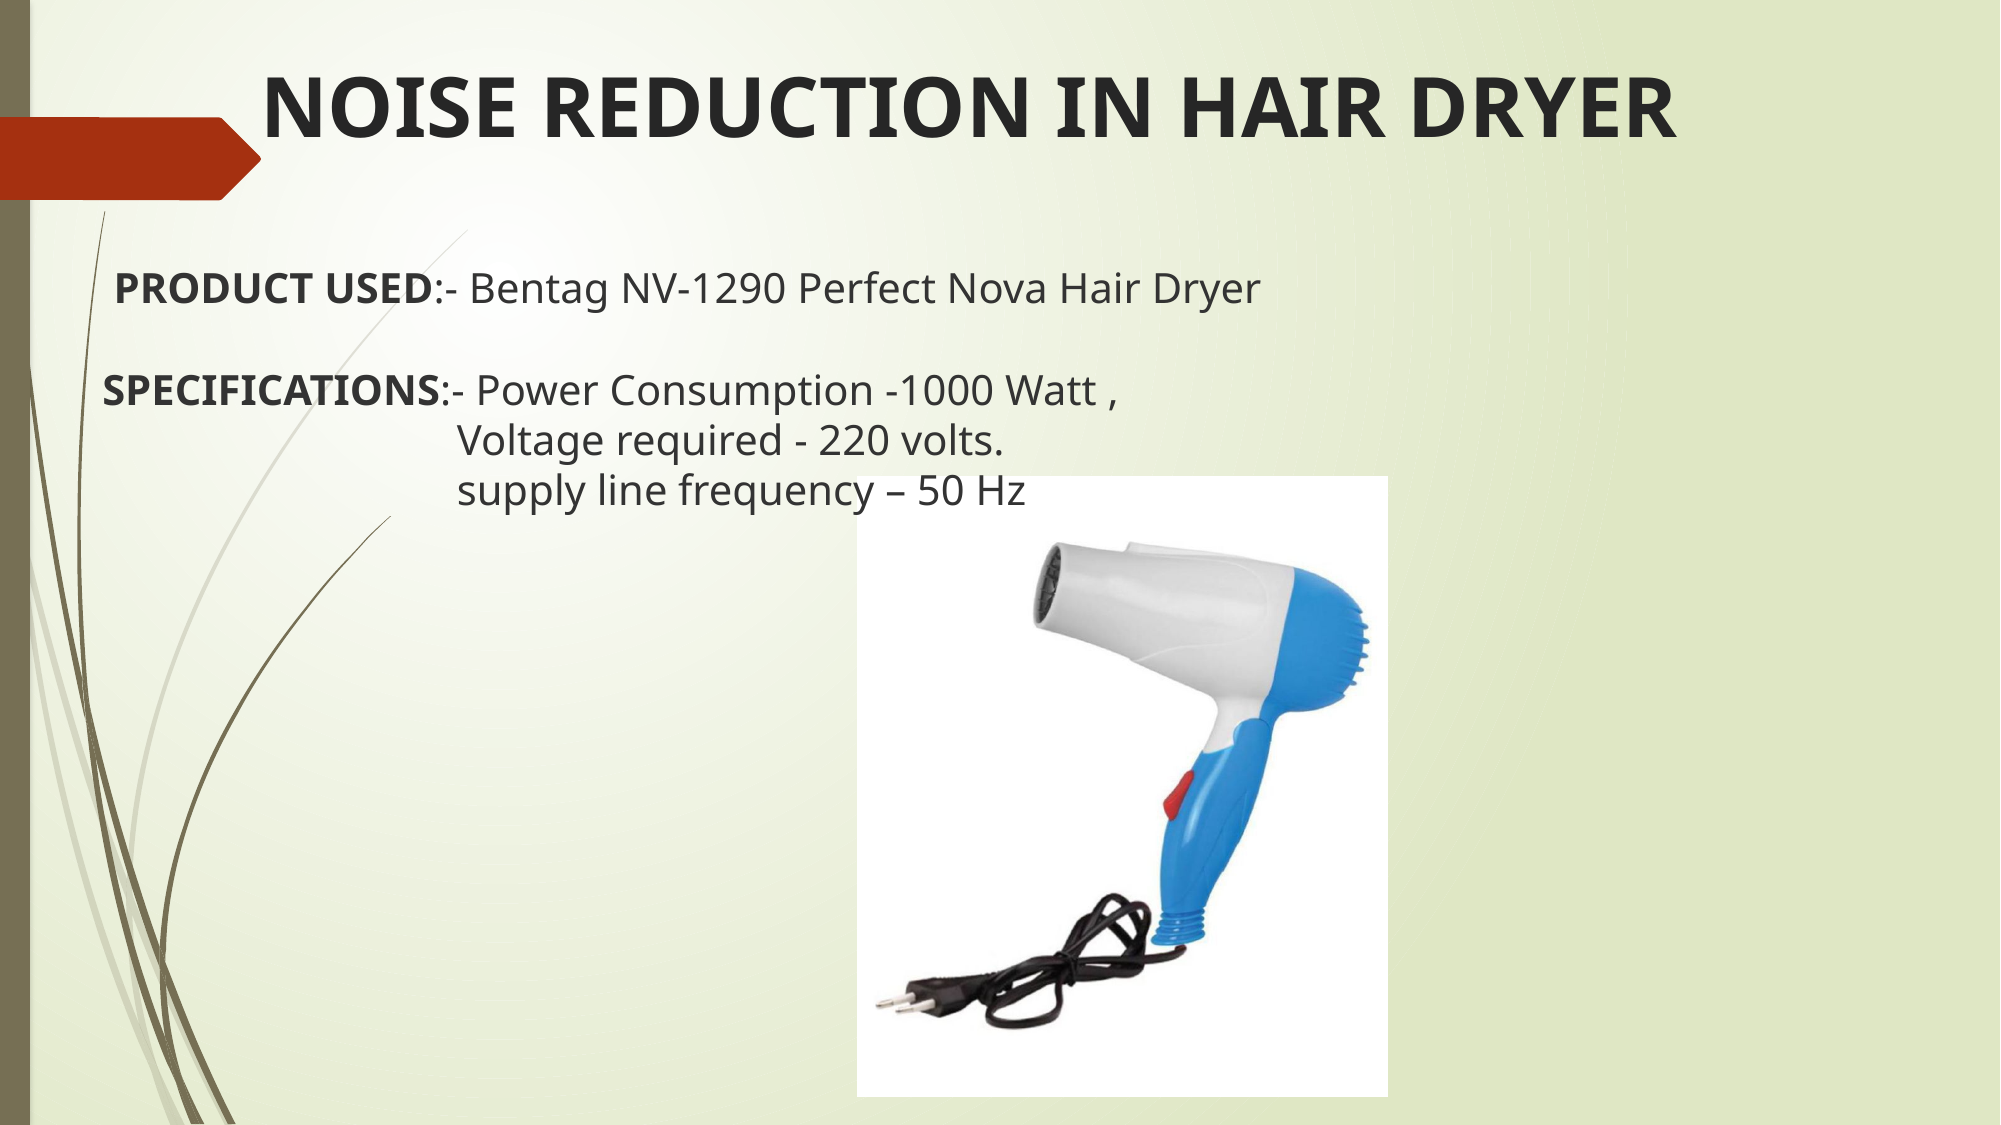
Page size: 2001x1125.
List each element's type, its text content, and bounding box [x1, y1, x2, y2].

text_box PRODUCT USED:- Bentag NV-1290 Perfect Nova Hair Dryer SPECIFICATIONS:- Power Consumption -1000 Watt , Voltage required - 220 volts. supply line frequency – 50 Hz [22, 246, 1875, 567]
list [857, 476, 1388, 1098]
title NOISE REDUCTION IN HAIR DRYER [180, 47, 1712, 155]
